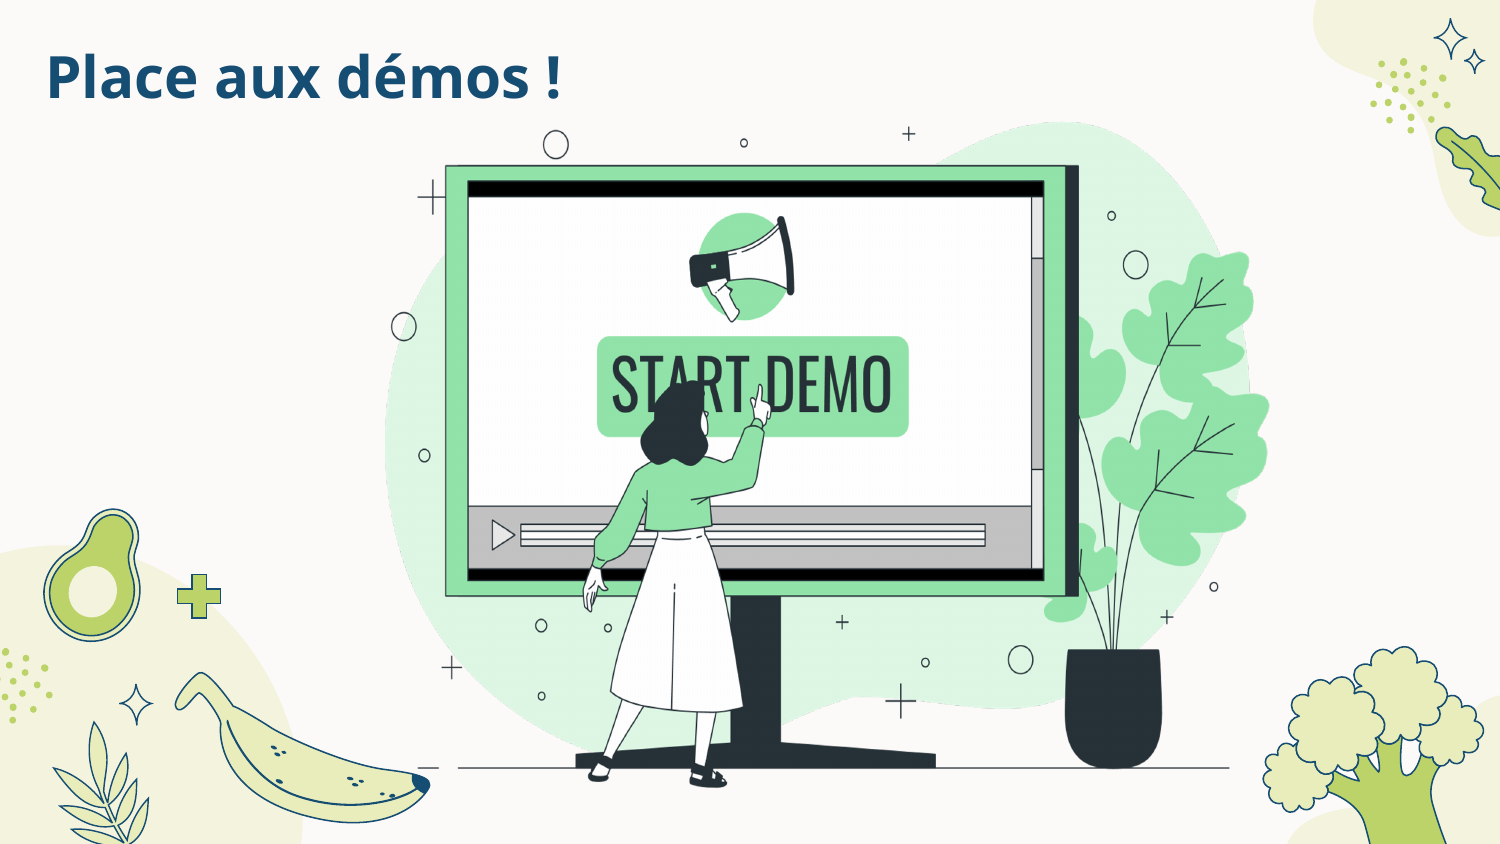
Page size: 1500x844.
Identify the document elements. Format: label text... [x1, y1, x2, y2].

picture [353, 100, 1296, 819]
title Place aux démos ! [30, 25, 1296, 120]
